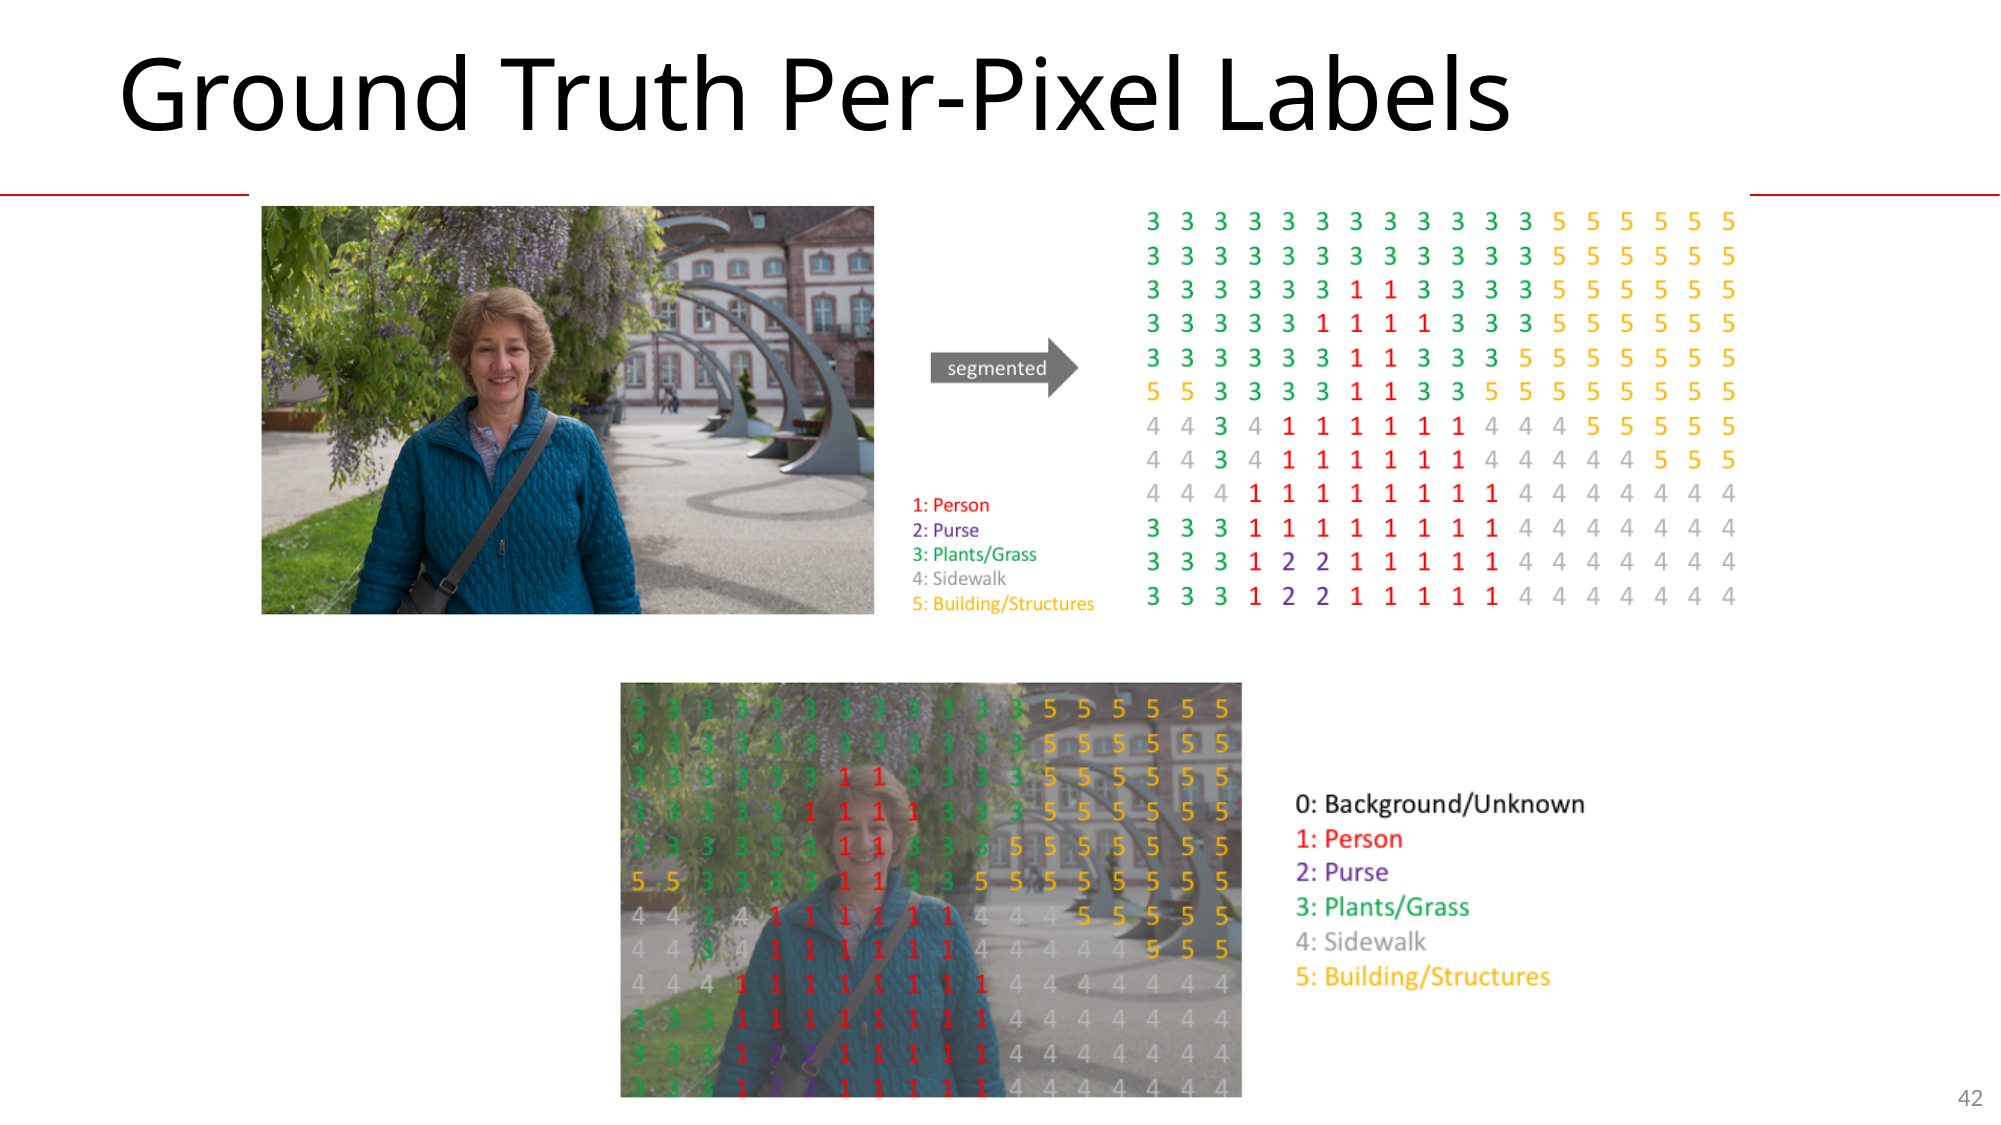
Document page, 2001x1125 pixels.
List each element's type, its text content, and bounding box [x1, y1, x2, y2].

title Ground Truth Per-Pixel Labels [102, 10, 1899, 186]
slide_number 42 [1750, 1066, 1999, 1125]
picture [249, 185, 1750, 1125]
